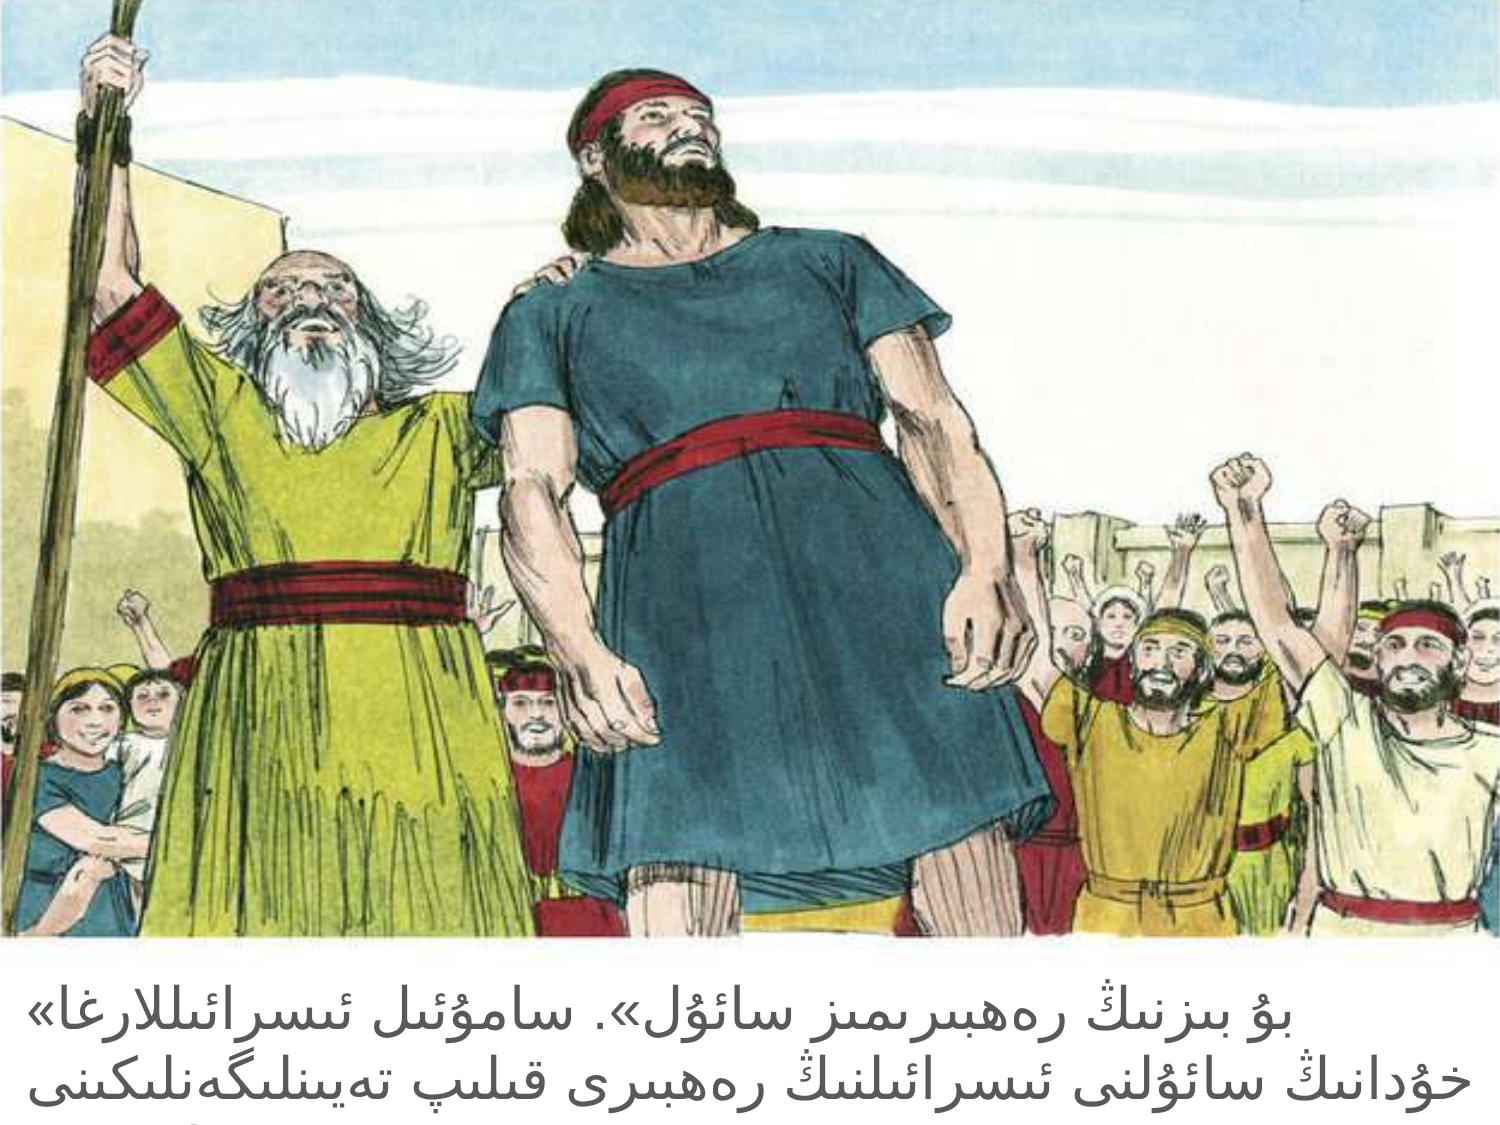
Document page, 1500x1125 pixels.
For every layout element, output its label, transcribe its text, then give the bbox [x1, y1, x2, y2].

text_box «بۇ بىزنىڭ رەھبىرىمىز سائۇل». سامۇئىل ئىسرائىللارغا خۇدانىڭ سائۇلنى ئىسرائىلنىڭ رەھبىرى قىلىپ تەيىنلىگەنلىكىنى بىلدۈردى. [11, 974, 1498, 1125]
picture [0, 0, 1500, 965]
